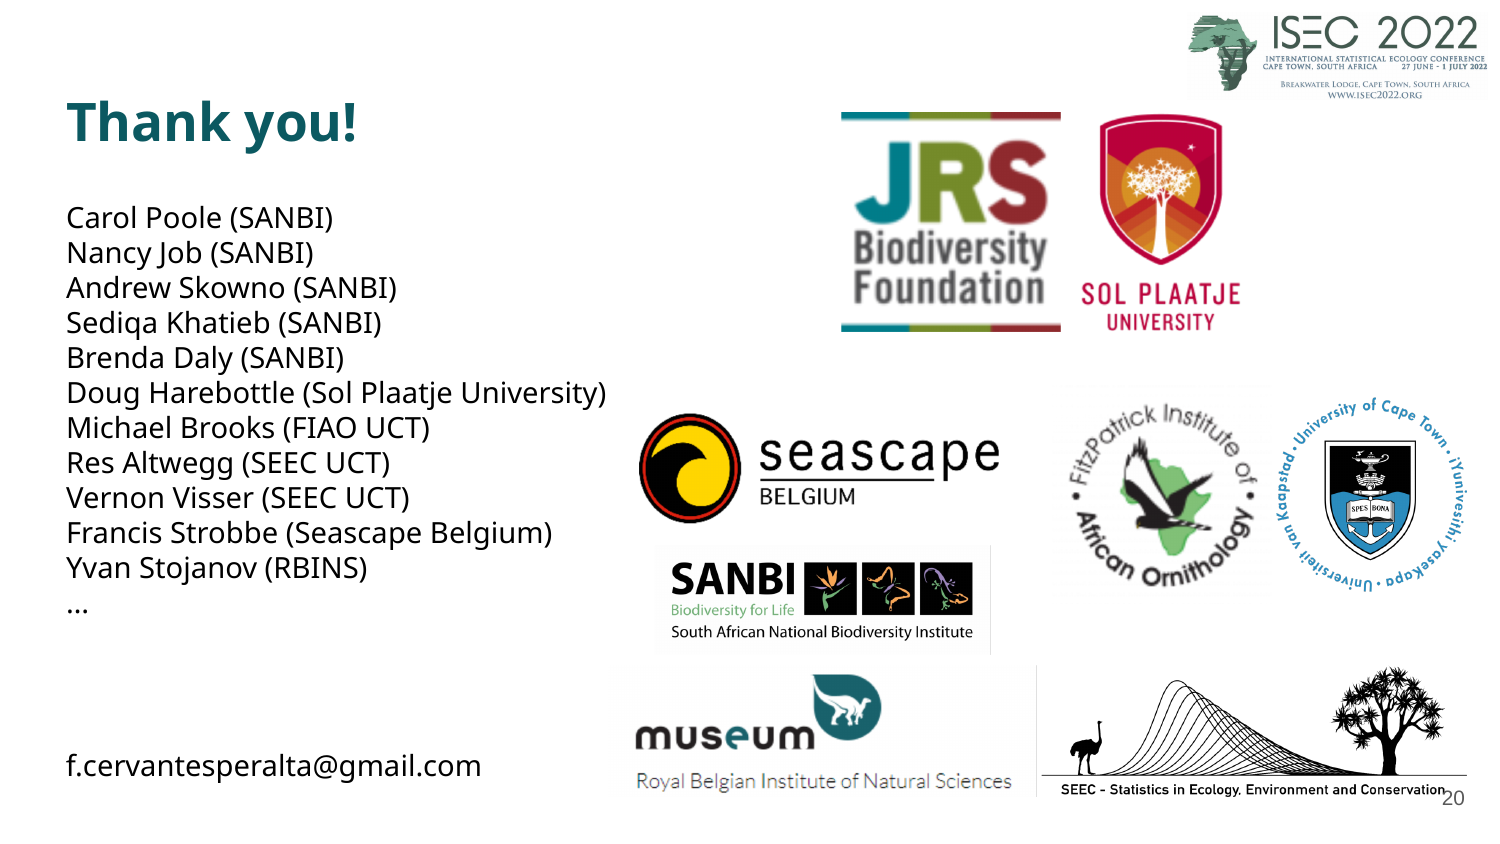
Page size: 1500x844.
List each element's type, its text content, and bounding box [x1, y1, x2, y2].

slide_number 20 [1389, 764, 1480, 830]
picture [608, 112, 1467, 797]
text_box f.cervantesperalta@gmail.com [51, 739, 548, 790]
title Thank you! [51, 72, 1193, 167]
picture [1187, 12, 1488, 100]
text_box Carol Poole (SANBI) Nancy Job (SANBI) Andrew Skowno (SANBI) Sediqa Khatieb (SANBI) Brenda Daly (SANBI) Doug Harebottle (Sol Plaatje University) Michael Brooks (FIAO UCT) Res Altwegg (SEEC UCT) Vernon Visser (SEEC UCT) Francis Strobbe (Seascape Belgium) Yvan Stojanov (RBINS) … [51, 184, 603, 635]
